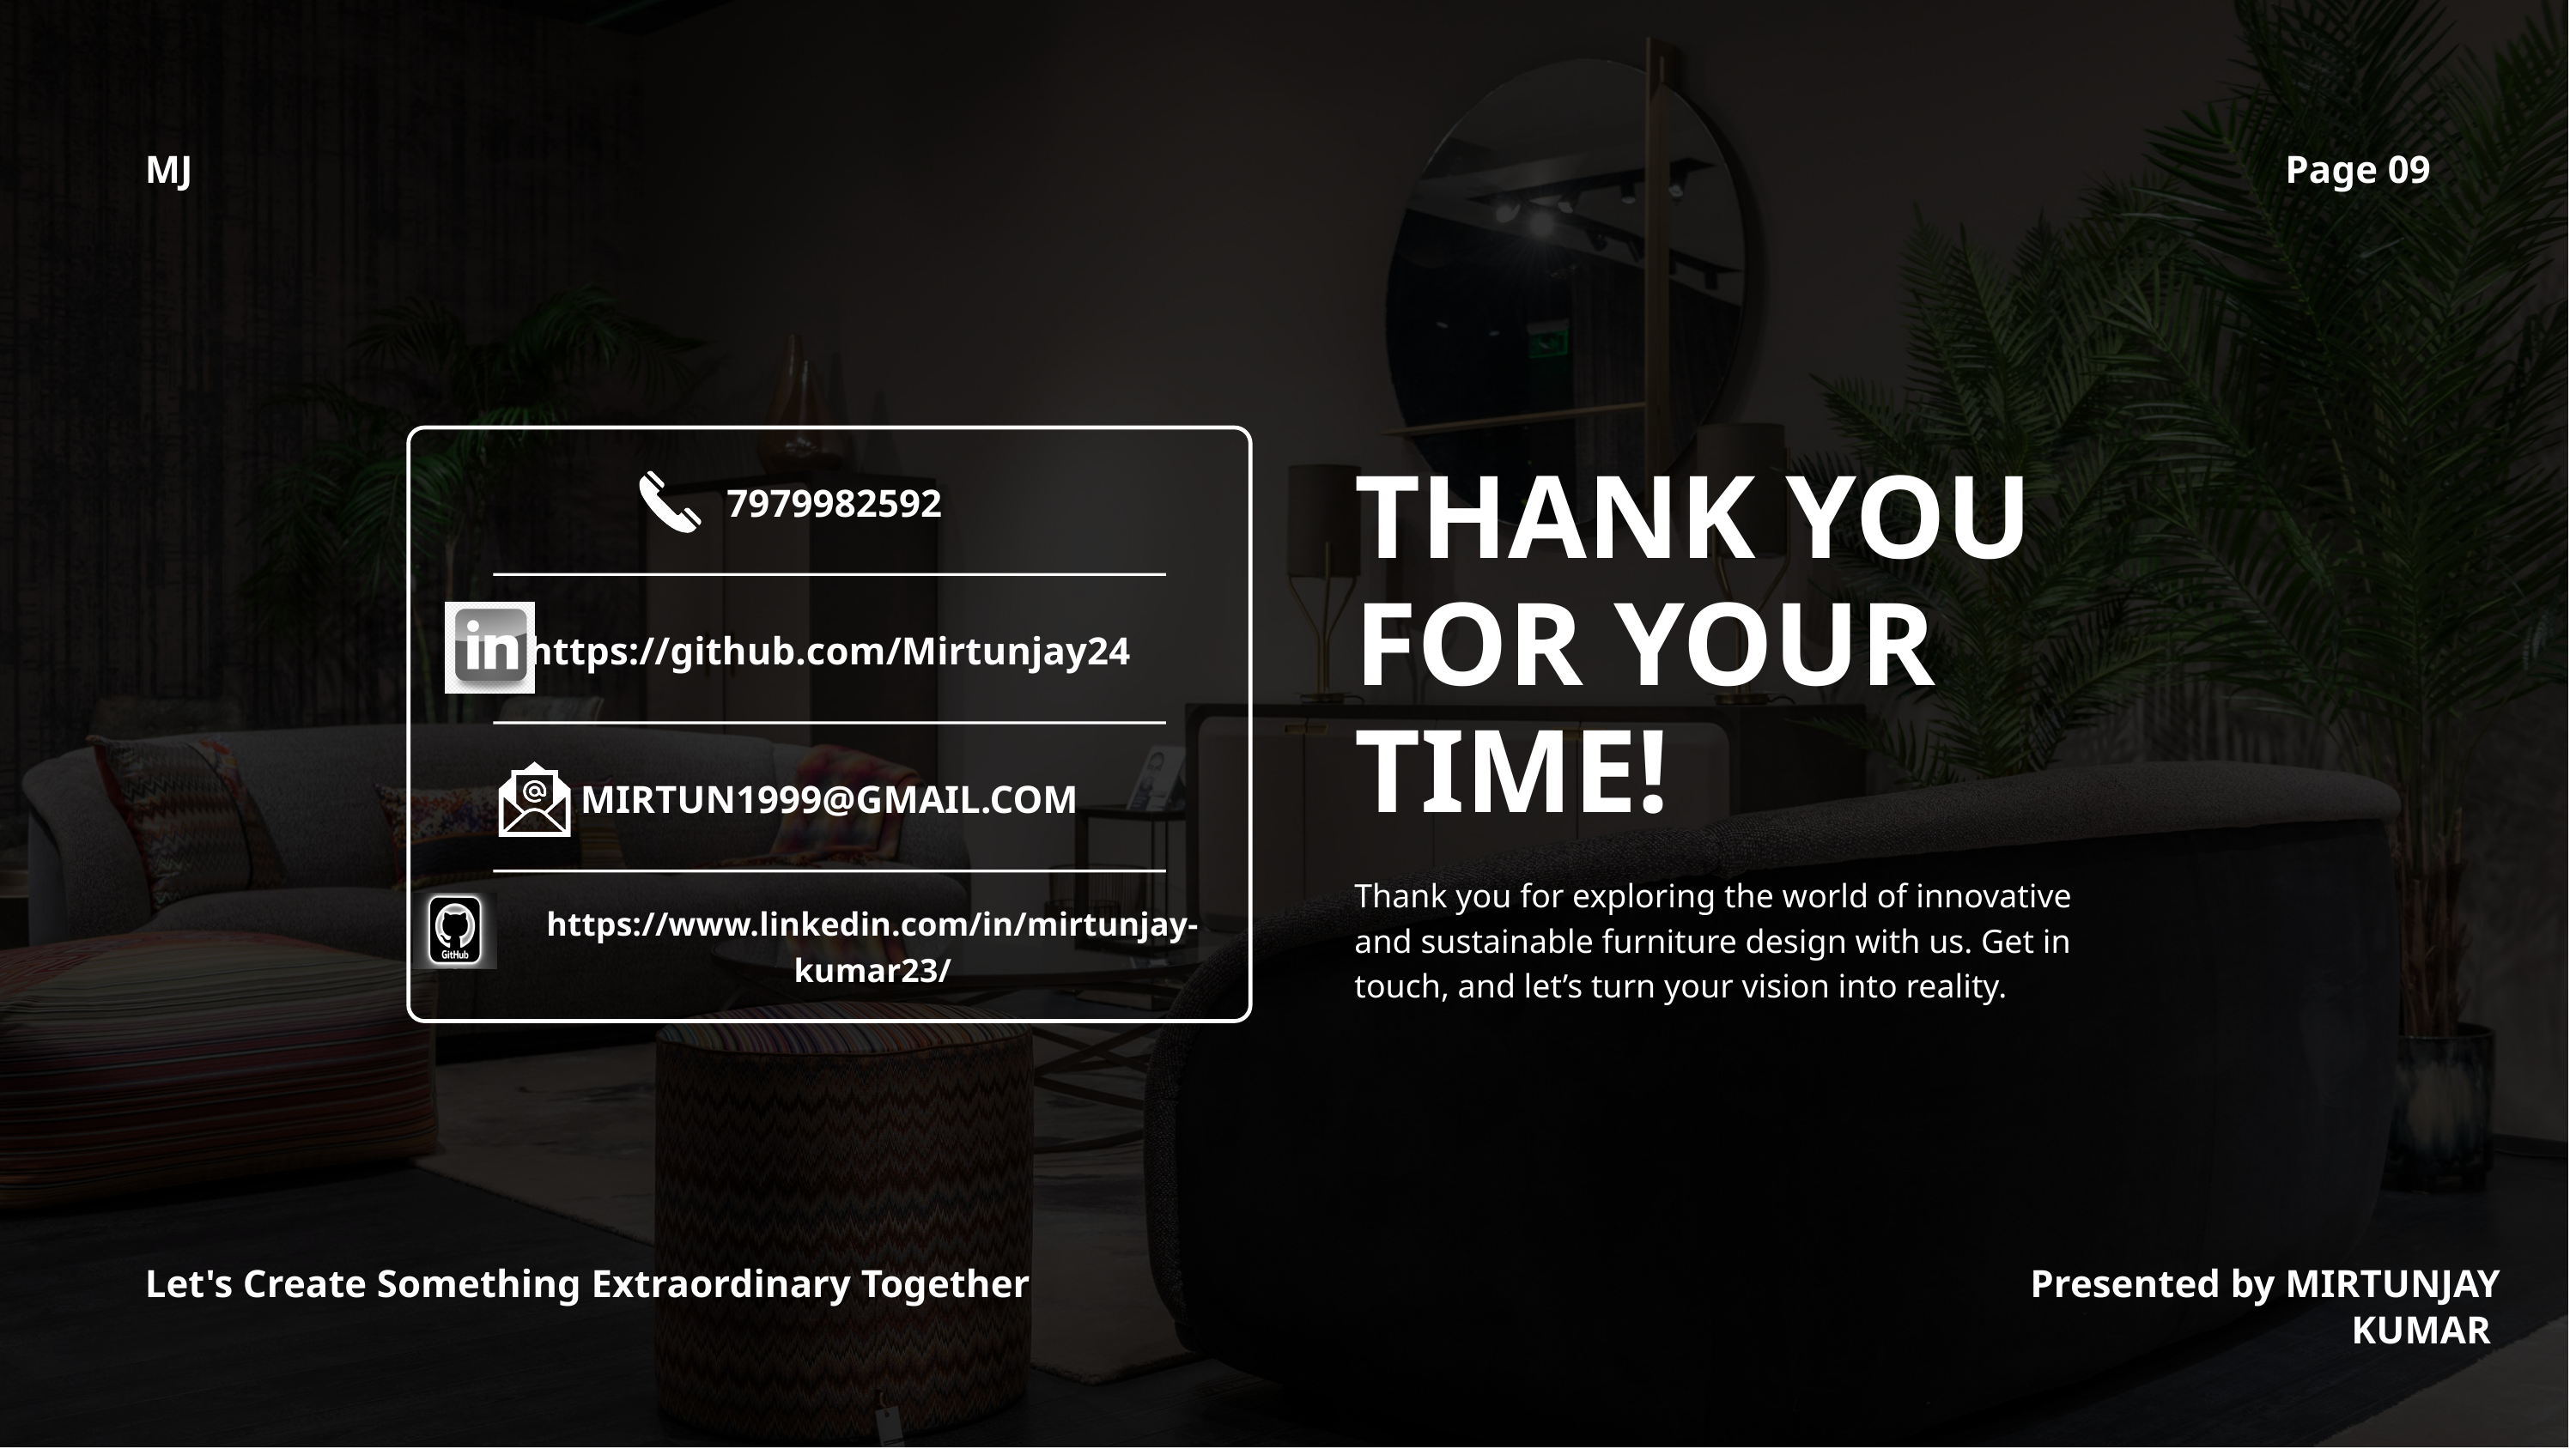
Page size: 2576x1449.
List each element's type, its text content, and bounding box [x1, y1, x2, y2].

picture [445, 602, 535, 694]
text_box MJ [144, 144, 579, 191]
text_box Let's Create Something Extraordinary Together [144, 1258, 1036, 1306]
picture [633, 464, 708, 539]
text_box [0, 0, 2568, 1447]
text_box Presented by MIRTUNJAY KUMAR [1886, 1258, 2501, 1352]
text_box Thank you for exploring the world of innovative and sustainable furniture design with us. Get in touch, and let’s turn your vision into reality. [1354, 869, 2129, 1004]
text_box Page 09 [2235, 144, 2432, 191]
picture [490, 758, 578, 840]
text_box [408, 427, 1251, 1022]
picture [413, 893, 497, 970]
text_box THANK YOU FOR YOUR TIME! [1354, 454, 2168, 836]
